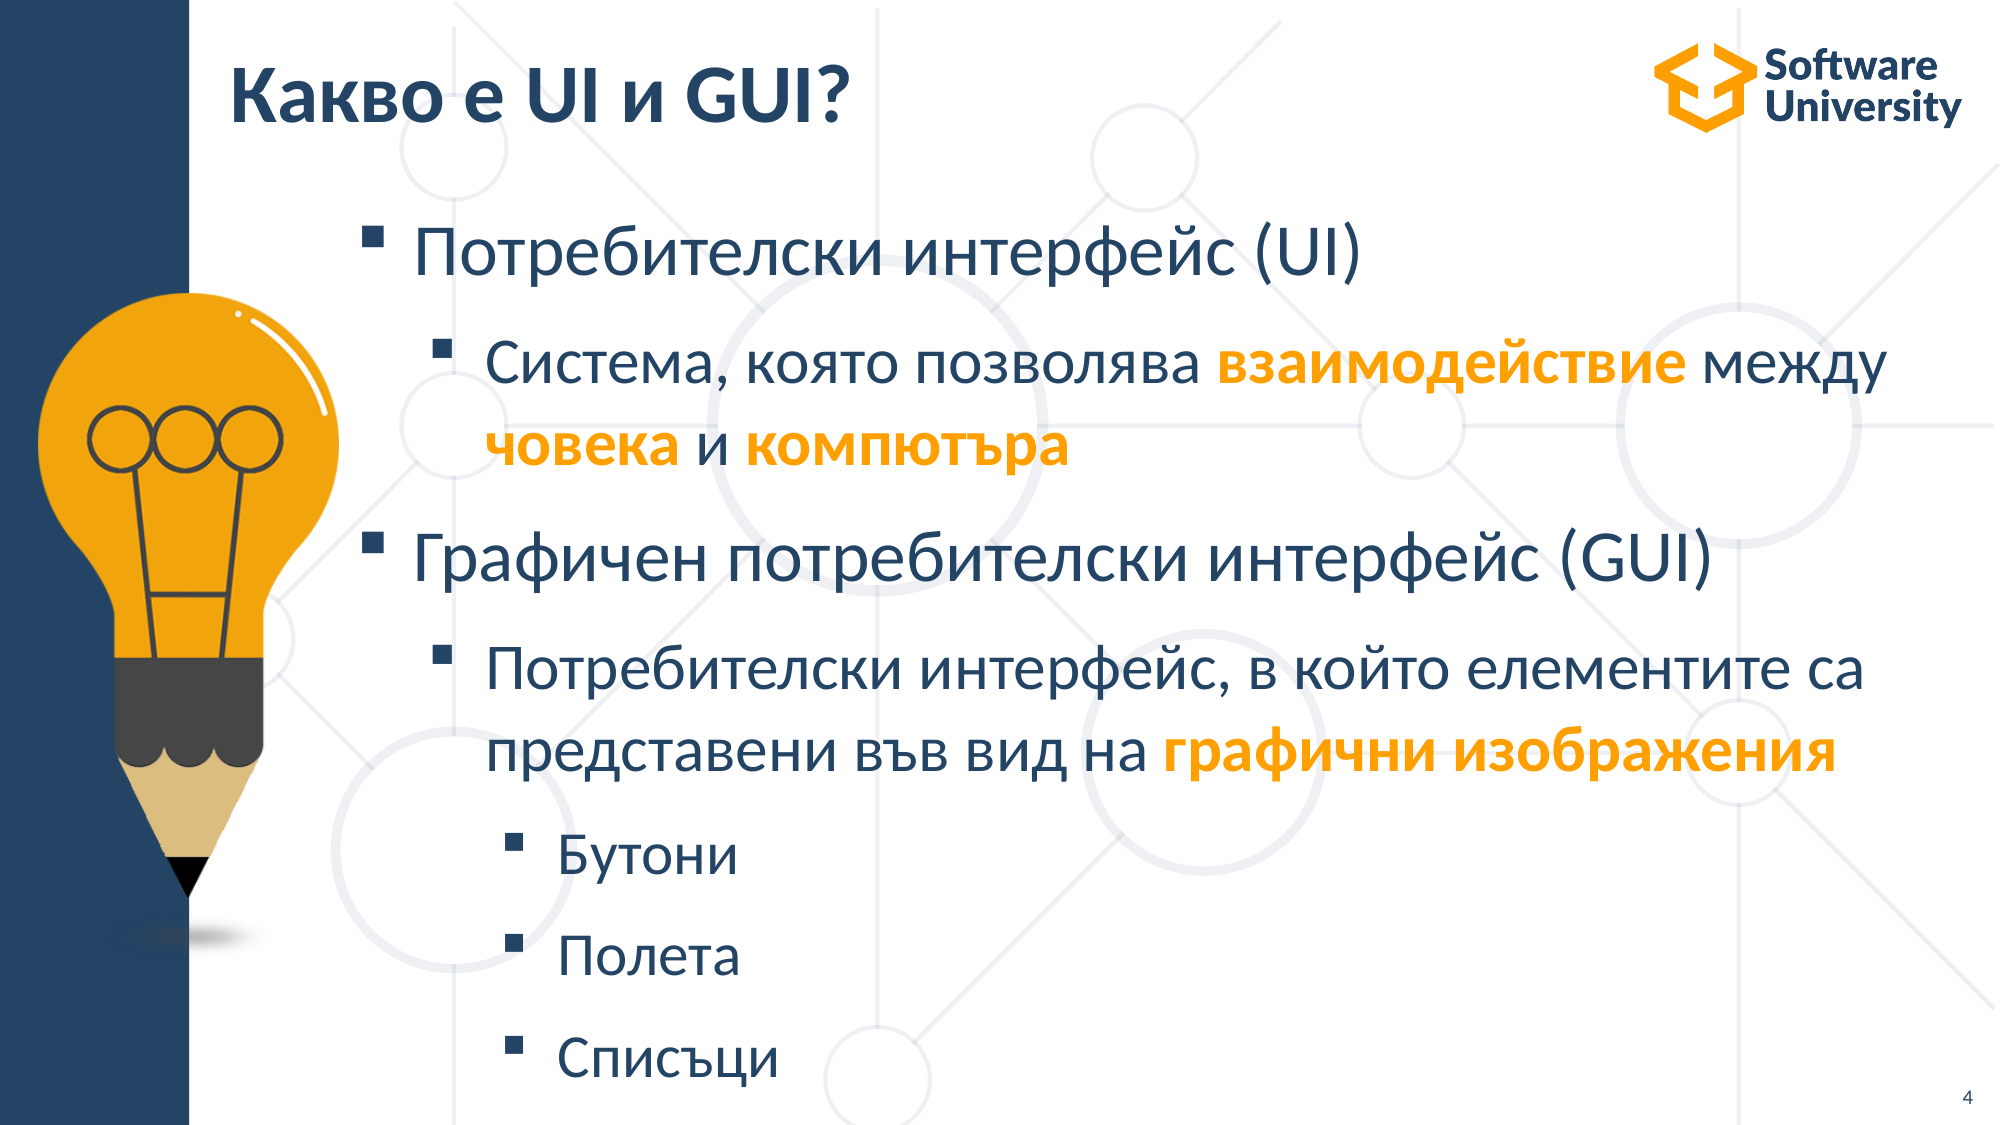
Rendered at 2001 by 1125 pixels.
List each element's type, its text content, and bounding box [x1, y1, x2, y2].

title Какво е UI и GUI? [212, 16, 1628, 162]
text_box 4 [1927, 1067, 1989, 1117]
picture [1641, 31, 1973, 145]
picture [38, 293, 338, 961]
list Потребителски интерфейс (UI) Система, която позволява взаимодействие между човека и компютъра Графичен потребителски интерфейс (GUI) Потребителски интерфейс, в който елементите са представени във вид на графични изображения Бутони Полета Списъци [338, 191, 2000, 1102]
